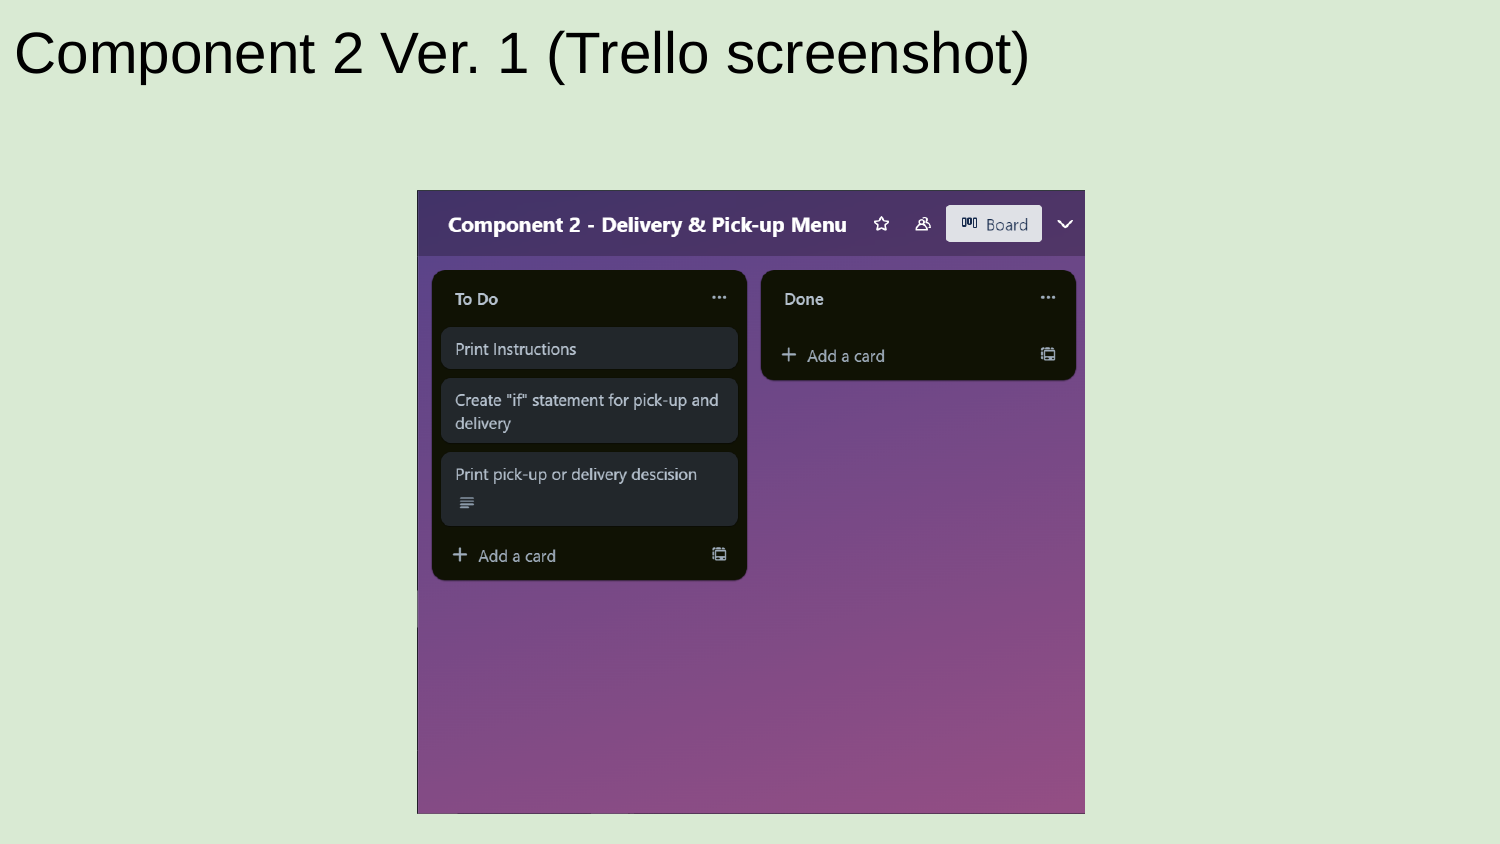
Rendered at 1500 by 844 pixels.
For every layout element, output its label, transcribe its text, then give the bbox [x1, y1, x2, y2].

picture [416, 190, 1085, 815]
title Component 2 Ver. 1 (Trello screenshot) [0, 0, 1398, 94]
